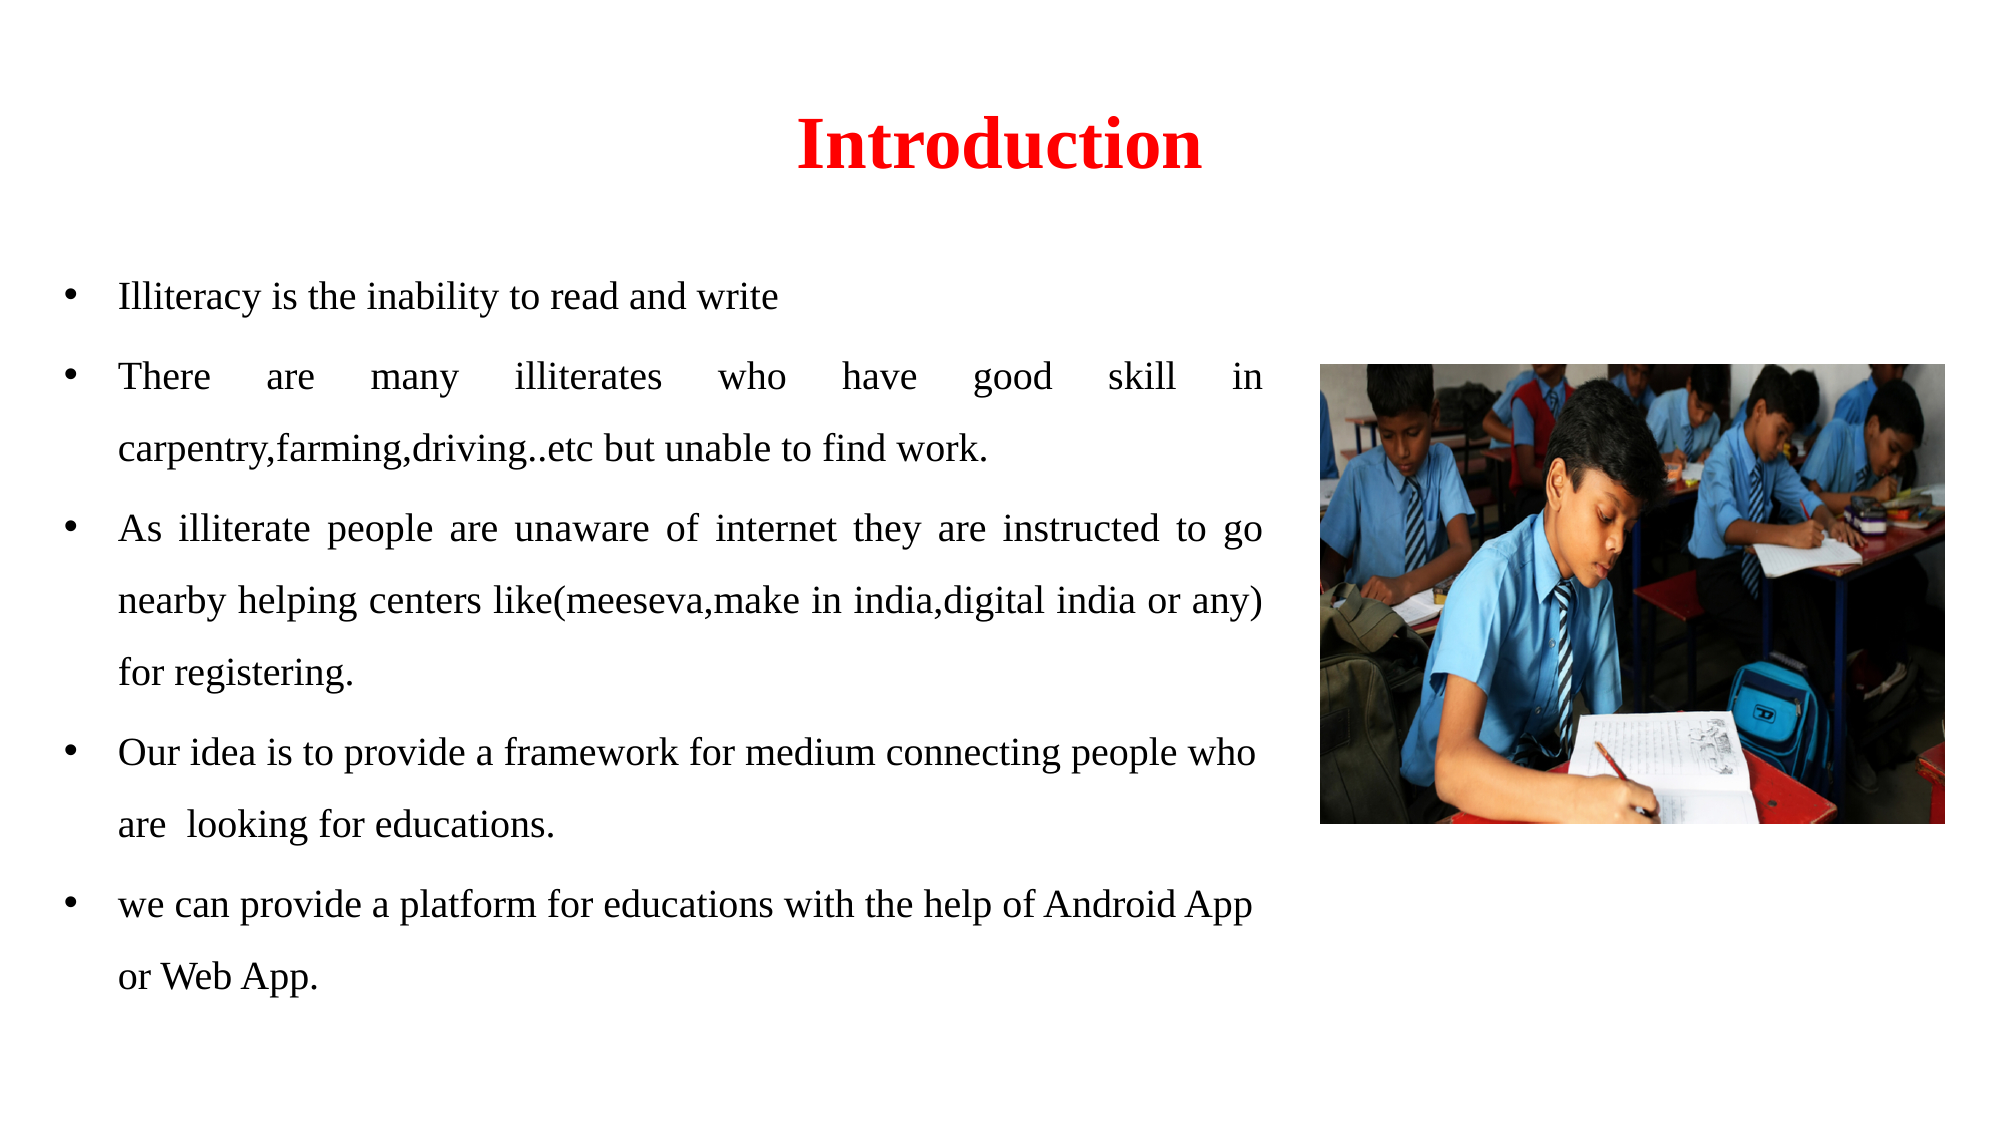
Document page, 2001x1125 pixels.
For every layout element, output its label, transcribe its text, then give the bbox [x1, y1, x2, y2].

picture [1319, 364, 1946, 824]
list Illiteracy is the inability to read and write There are many illiterates who have good skill in carpentry,farming,driving..etc but unable to find work. As illiterate people are unaware of internet they are instructed to go nearby helping centers like(meeseva,make in india,digital india or any) for registering. Our idea is to provide a framework for medium connecting people who are looking for educations. we can provide a platform for educations with the help of Android App or Web App. [49, 237, 1280, 1009]
title Introduction [99, 45, 1900, 233]
